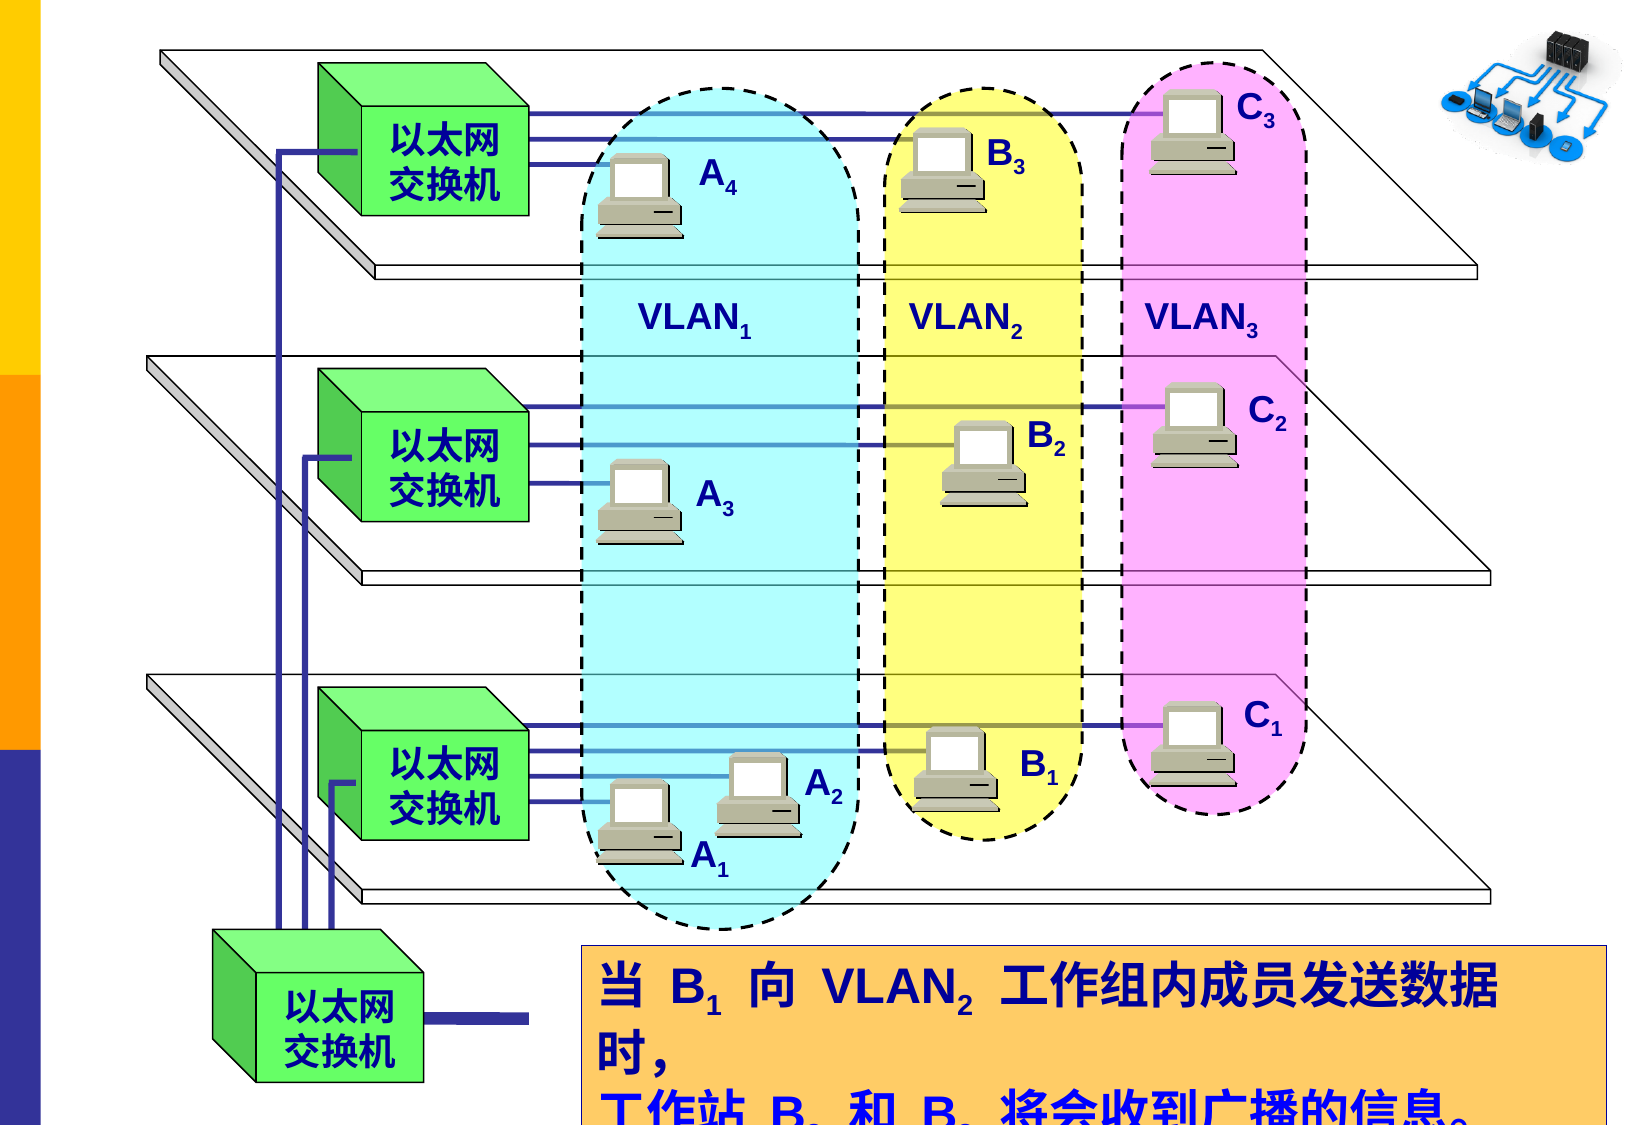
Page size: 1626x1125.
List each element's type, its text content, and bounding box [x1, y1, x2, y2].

text_box 当 B1 向 VLAN2 工作组内成员发送数据时， 工作站 B2 和 B3 将会收到广播的信息。 [581, 945, 1607, 1125]
picture [1438, 30, 1624, 165]
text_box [146, 49, 1491, 1083]
